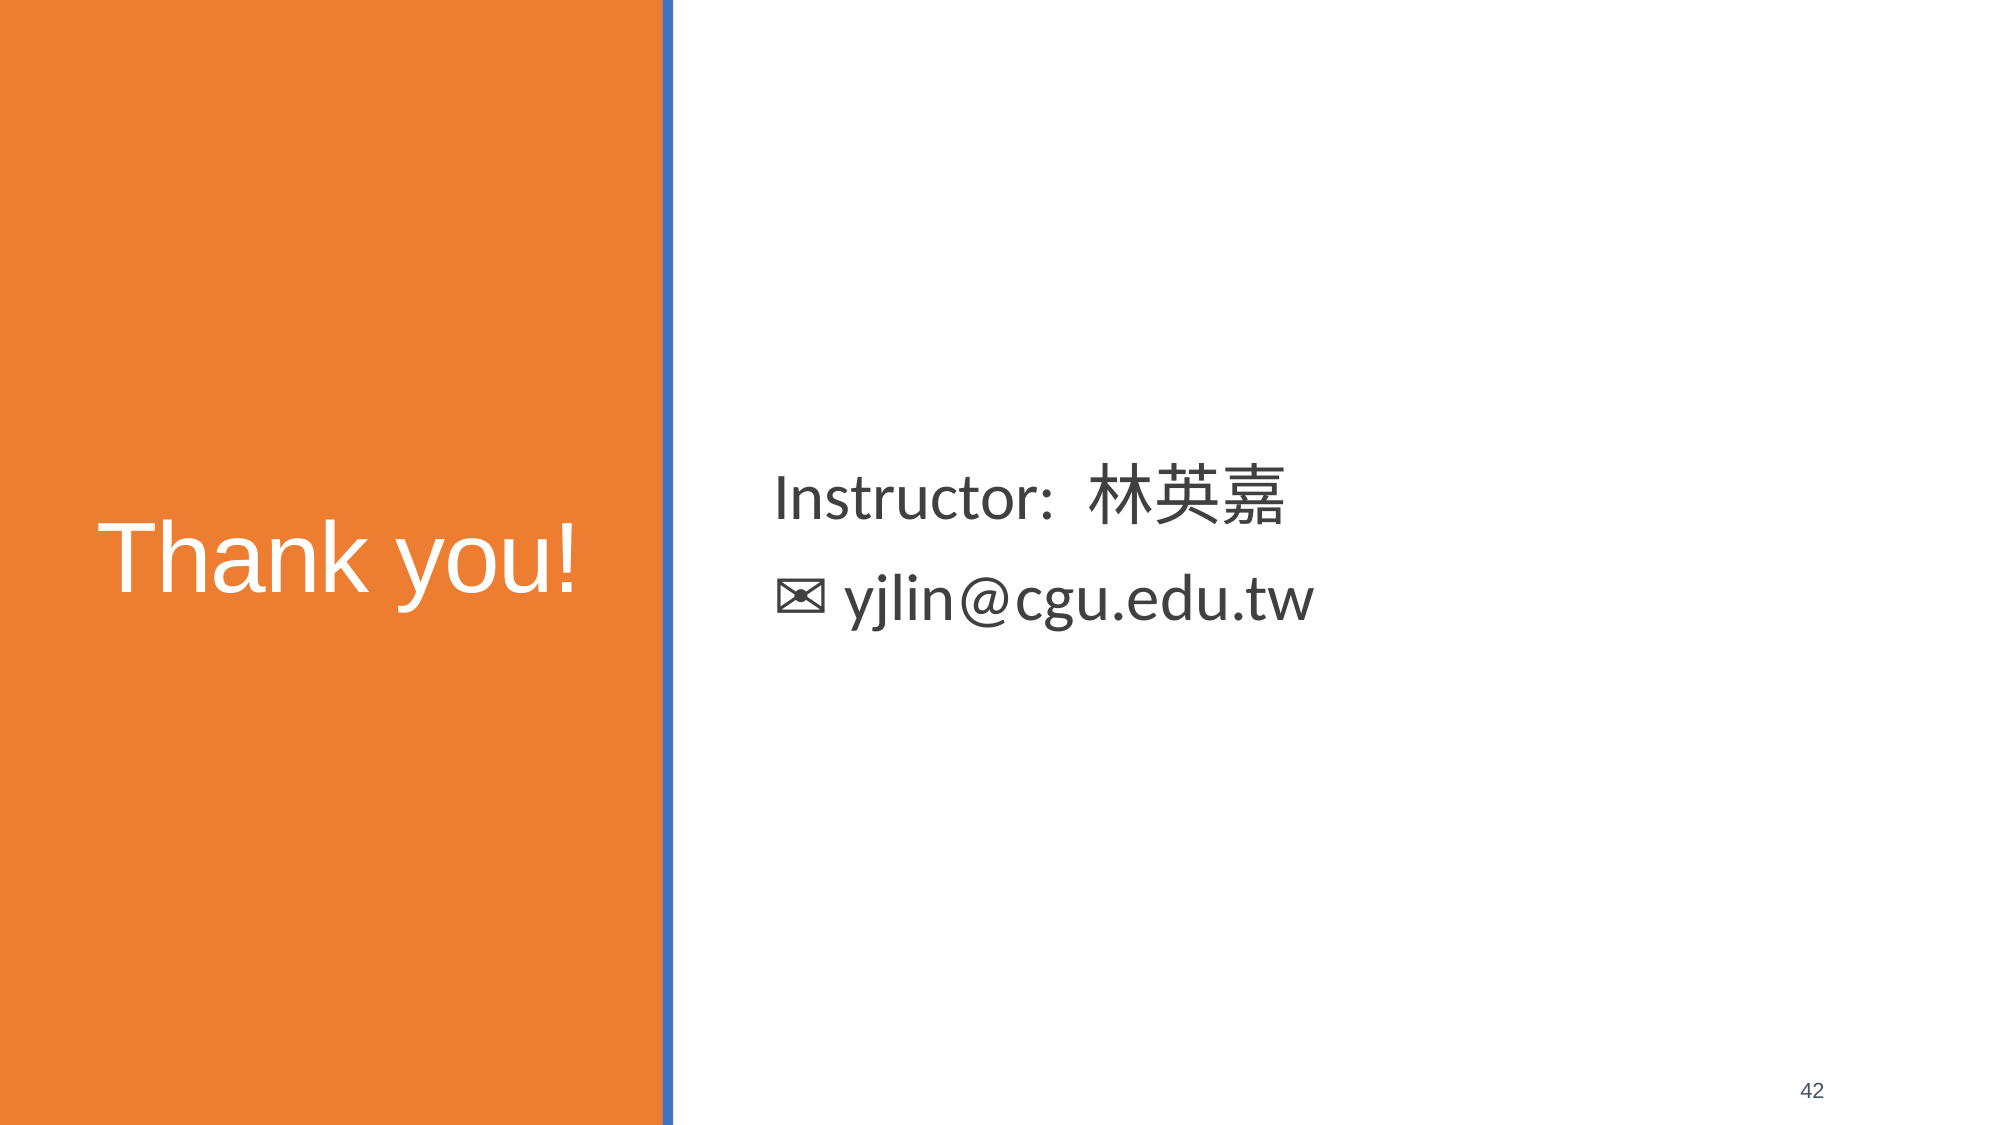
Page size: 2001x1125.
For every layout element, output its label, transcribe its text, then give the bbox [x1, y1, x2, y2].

list Instructor: 林英嘉 ✉️ yjlin@cgu.edu.tw [758, 454, 1502, 791]
title Thank you! [81, 502, 607, 623]
slide_number 42 [1624, 1059, 1840, 1120]
